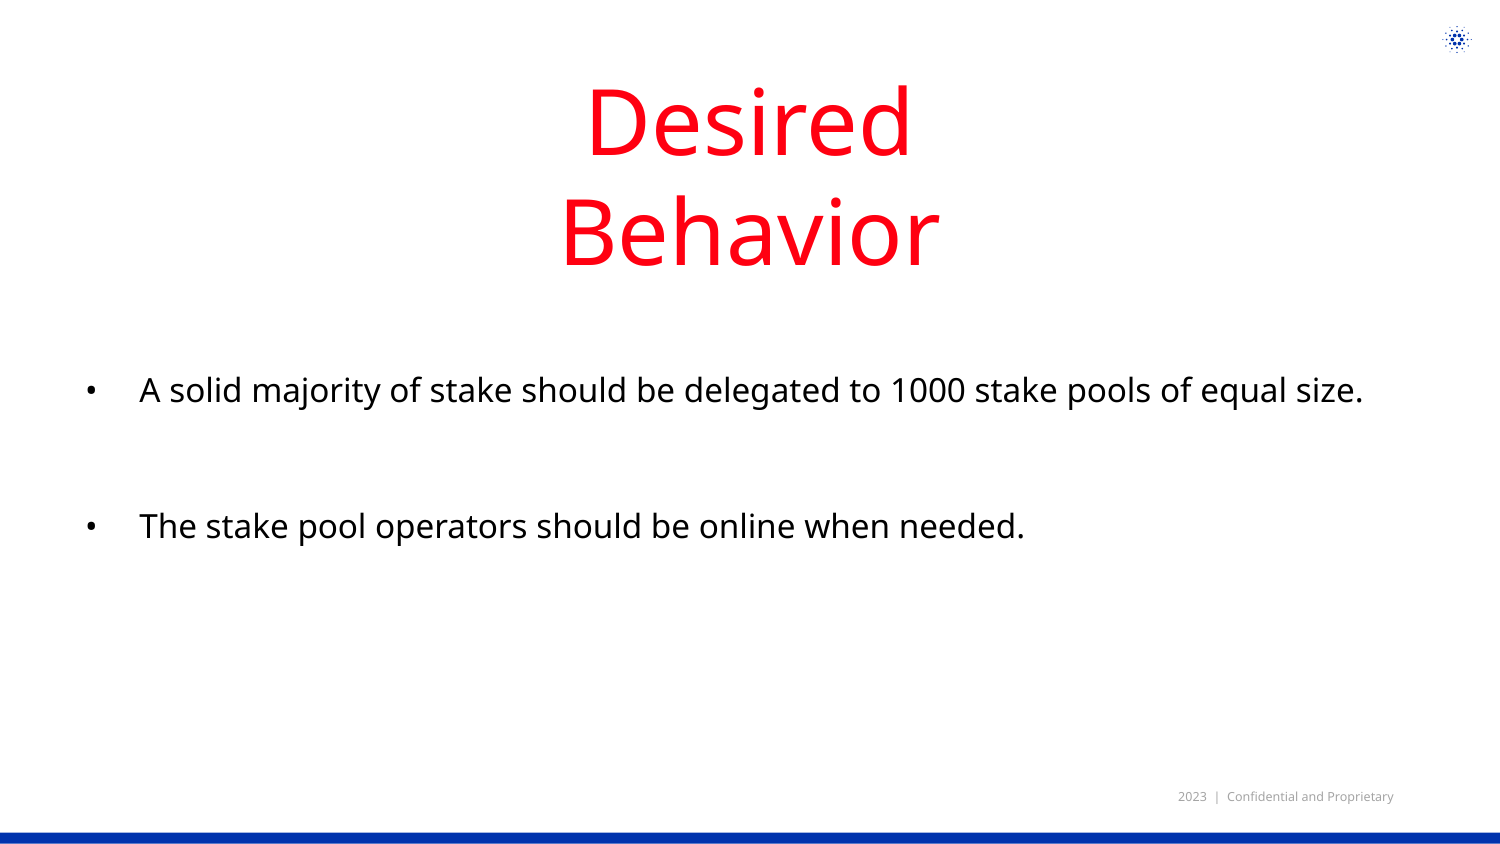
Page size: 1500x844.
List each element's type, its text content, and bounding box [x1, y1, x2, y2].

list A solid majority of stake should be delegated to 1000 stake pools of equal size. The stake pool operators should be online when needed. [58, 303, 1448, 612]
picture [1442, 24, 1473, 54]
text_box Desired Behavior [378, 141, 1122, 206]
